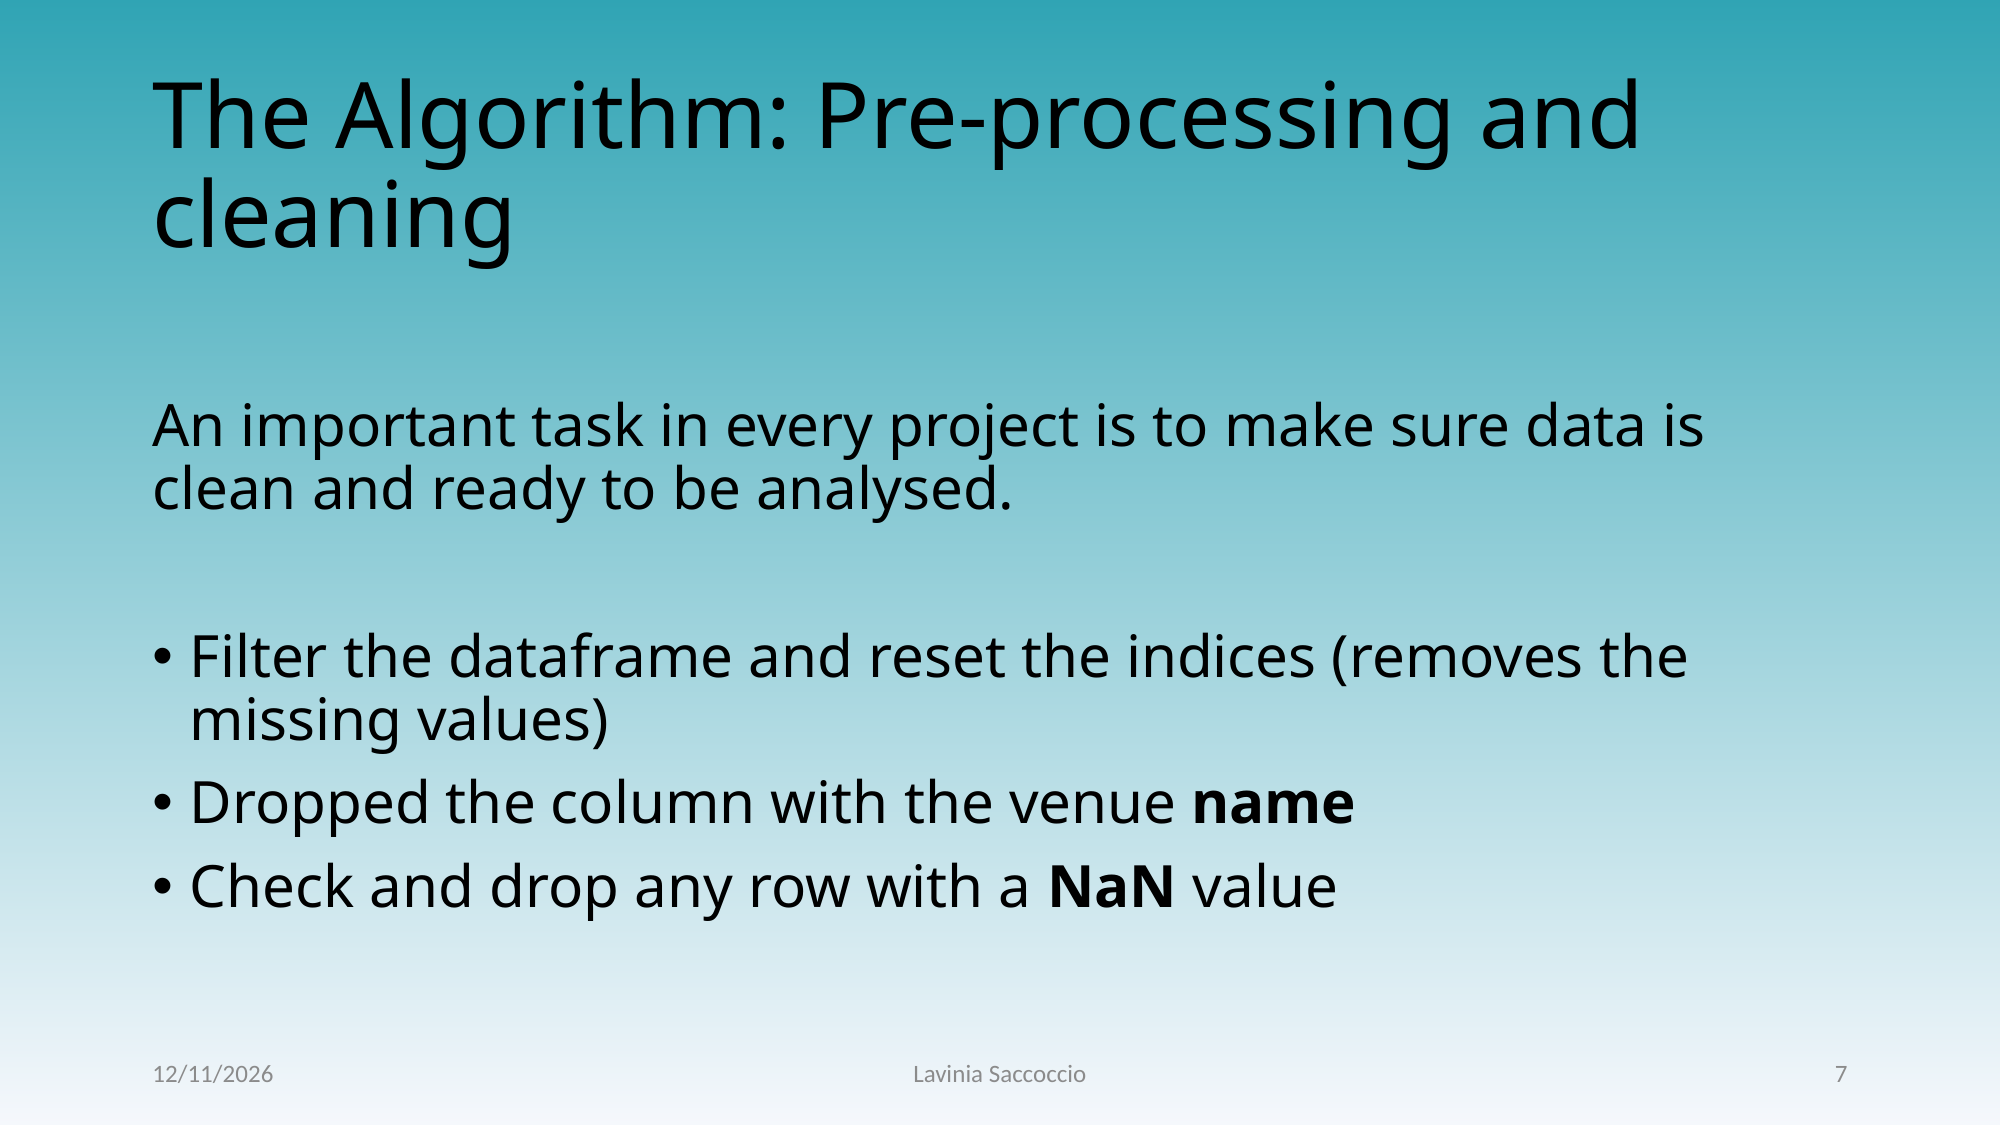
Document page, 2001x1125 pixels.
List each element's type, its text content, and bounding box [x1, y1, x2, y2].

title The Algorithm: Pre-processing and cleaning [137, 59, 1863, 278]
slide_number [137, 1042, 588, 1103]
footer Lavinia Saccoccio [662, 1042, 1338, 1103]
slide_number 7 [1412, 1042, 1863, 1103]
list An important task in every project is to make sure data is clean and ready to be analysed. Filter the dataframe and reset the indices (removes the missing values) Dropped the column with the venue name Check and drop any row with a NaN value [137, 388, 1863, 1103]
